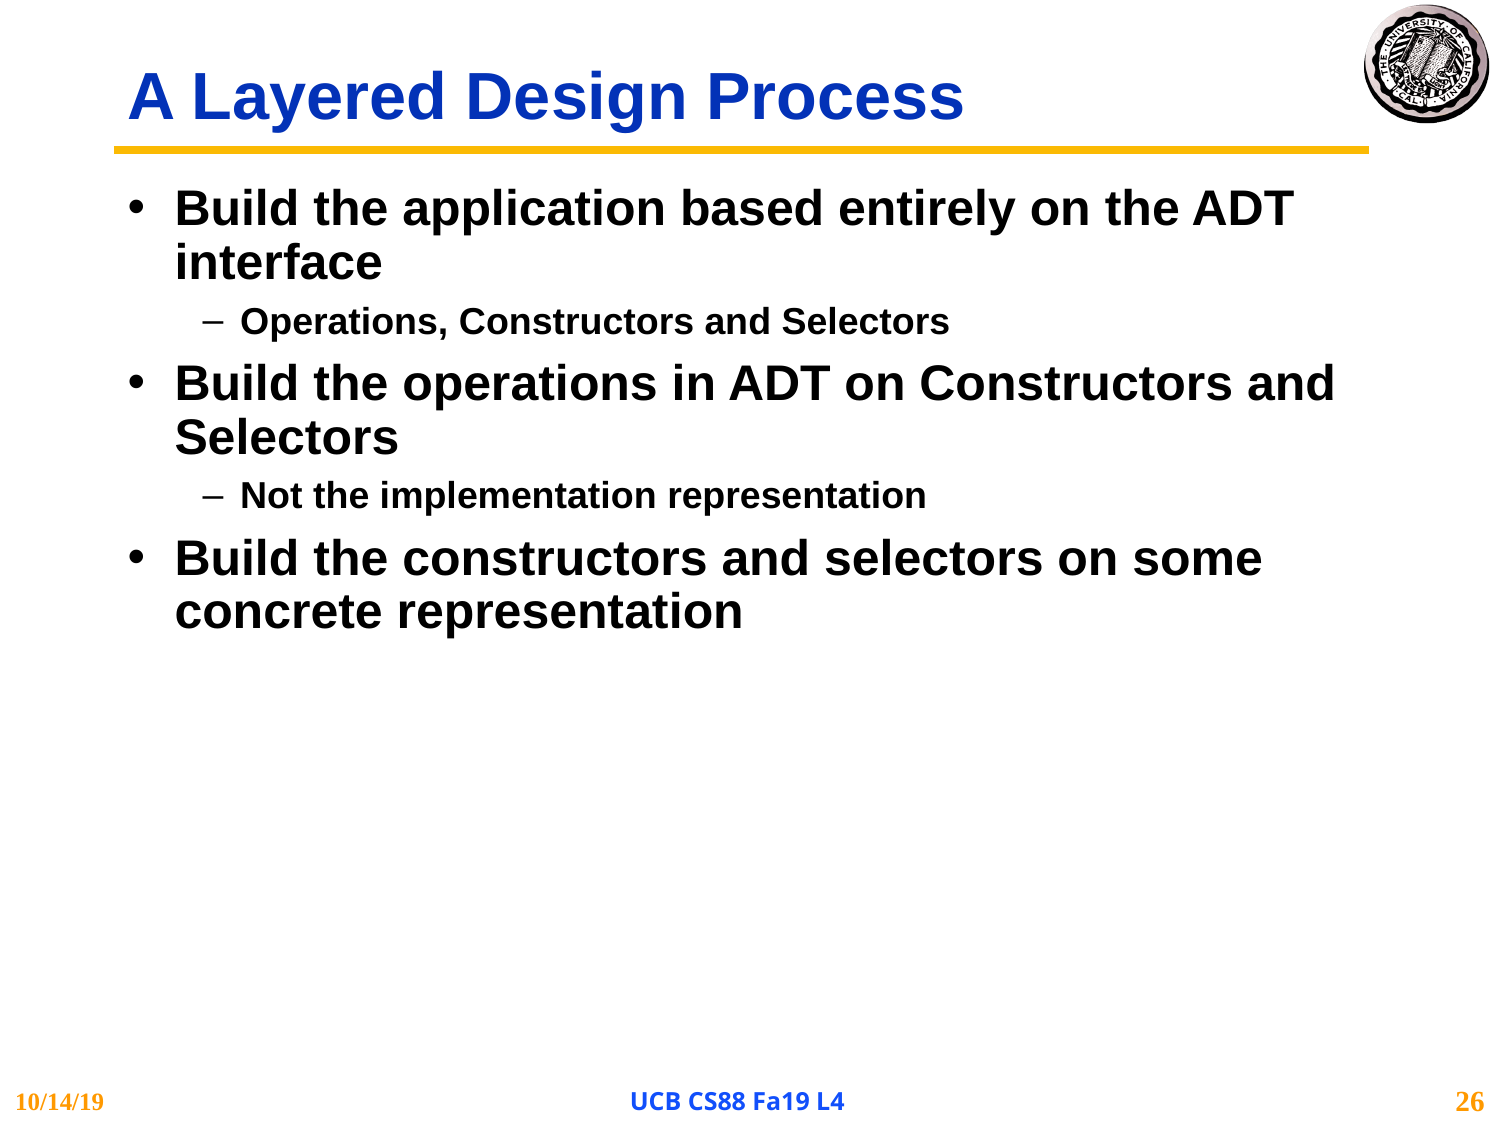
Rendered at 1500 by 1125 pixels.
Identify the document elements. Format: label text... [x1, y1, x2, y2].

picture [1350, 0, 1500, 127]
slide_number 26 [1412, 1074, 1500, 1125]
footer UCB CS88 Fa19 L4 [500, 1074, 975, 1125]
list Build the application based entirely on the ADT interface Operations, Constructors and Selectors Build the operations in ADT on Constructors and Selectors Not the implementation representation Build the constructors and selectors on some concrete representation [112, 174, 1363, 1038]
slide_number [0, 1074, 250, 1125]
title A Layered Design Process [112, 37, 1375, 159]
